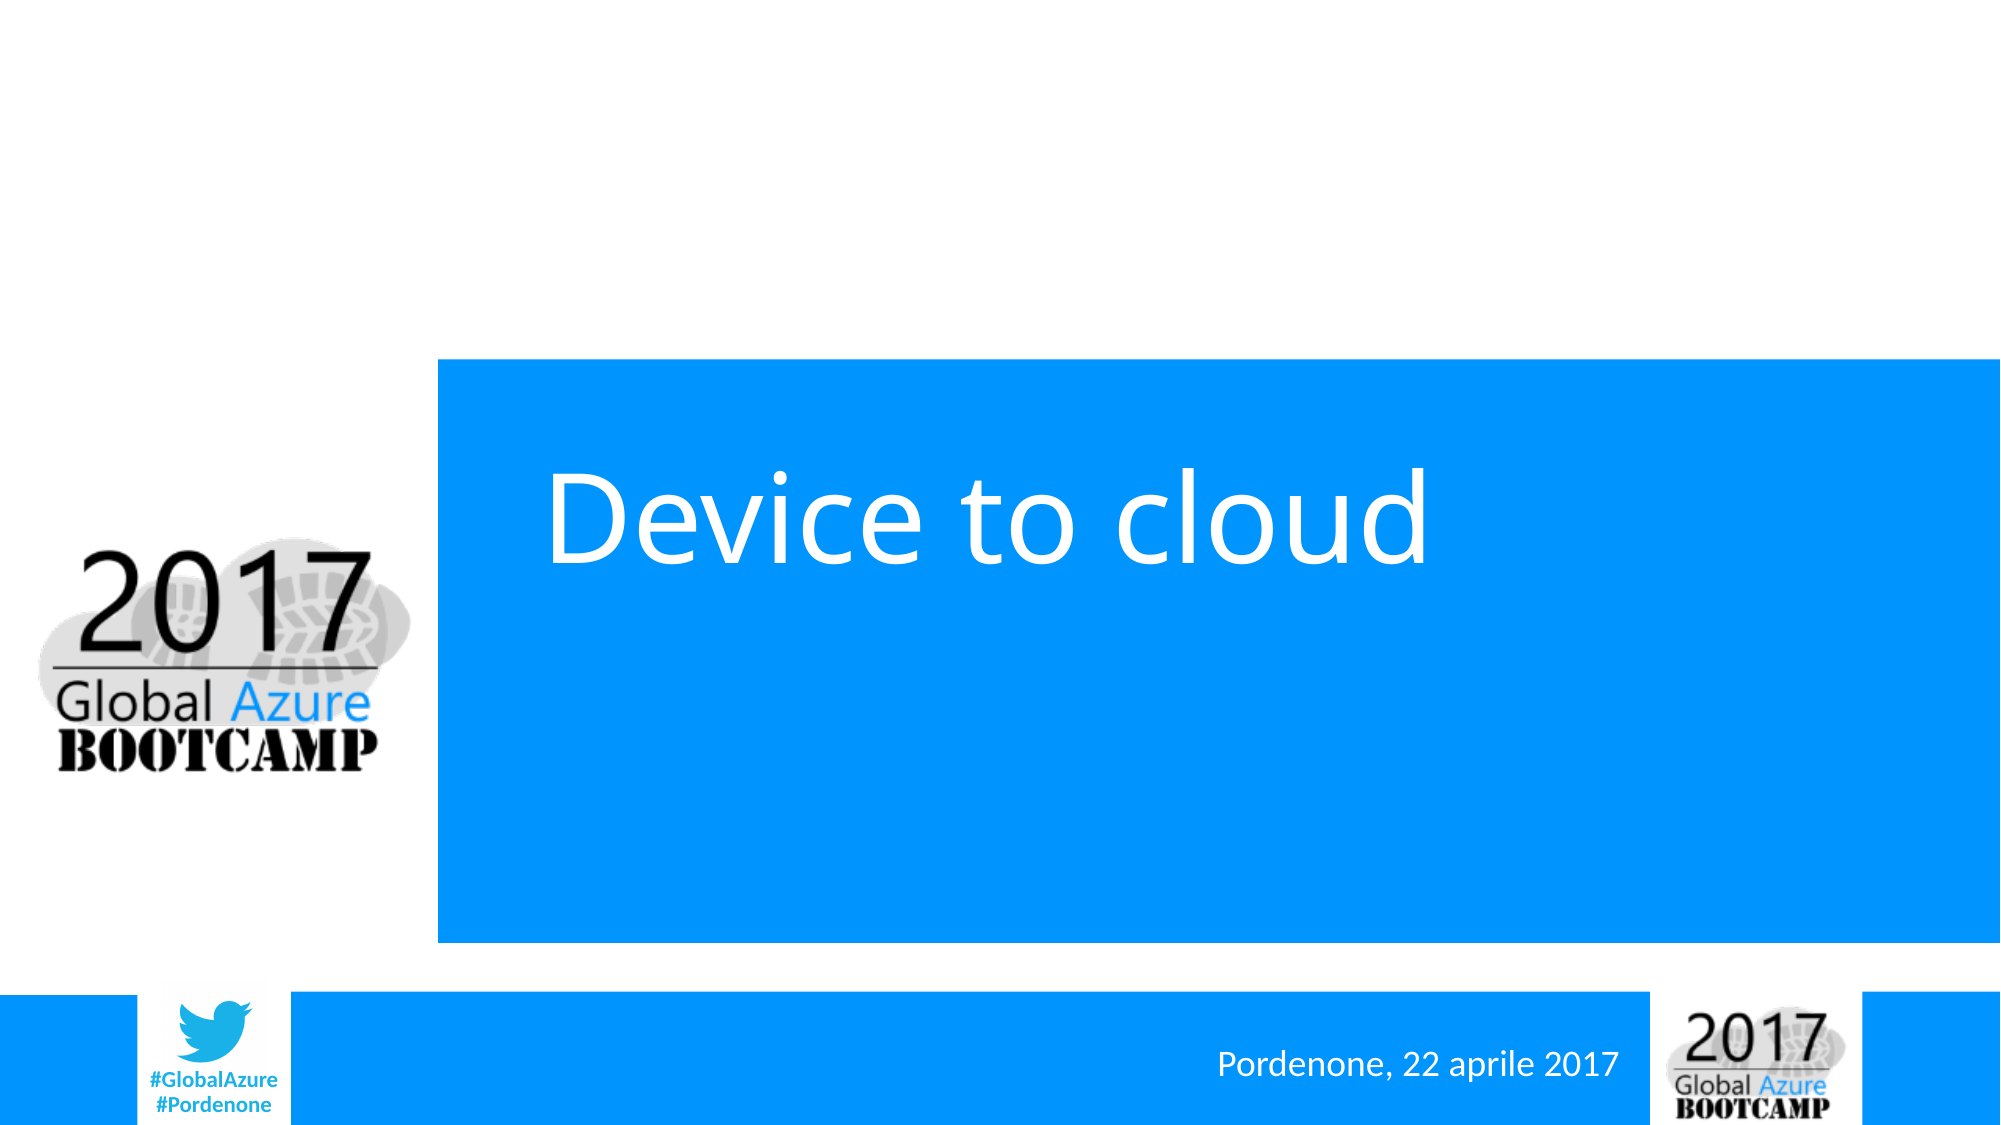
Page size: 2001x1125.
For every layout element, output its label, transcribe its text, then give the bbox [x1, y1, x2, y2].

picture [1662, 998, 1850, 1125]
picture [161, 978, 268, 1085]
picture [28, 519, 419, 784]
title Device to cloud [526, 413, 1912, 749]
